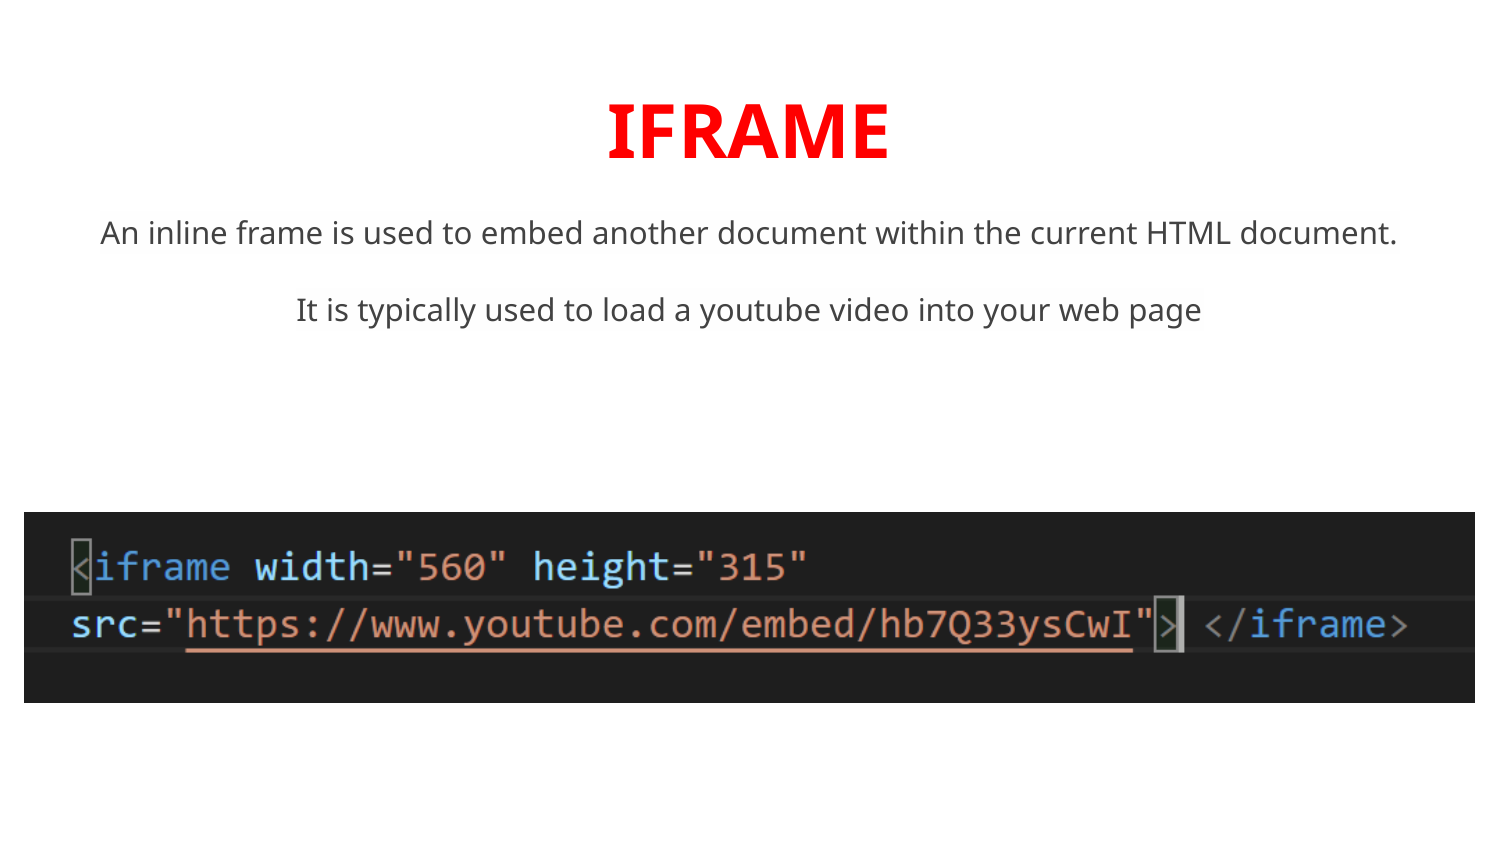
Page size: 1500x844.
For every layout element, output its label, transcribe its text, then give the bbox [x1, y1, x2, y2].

picture [24, 511, 1476, 703]
title IFRAME An inline frame is used to embed another document within the current HTML document. It is typically used to load a youtube video into your web page [51, 23, 1449, 453]
